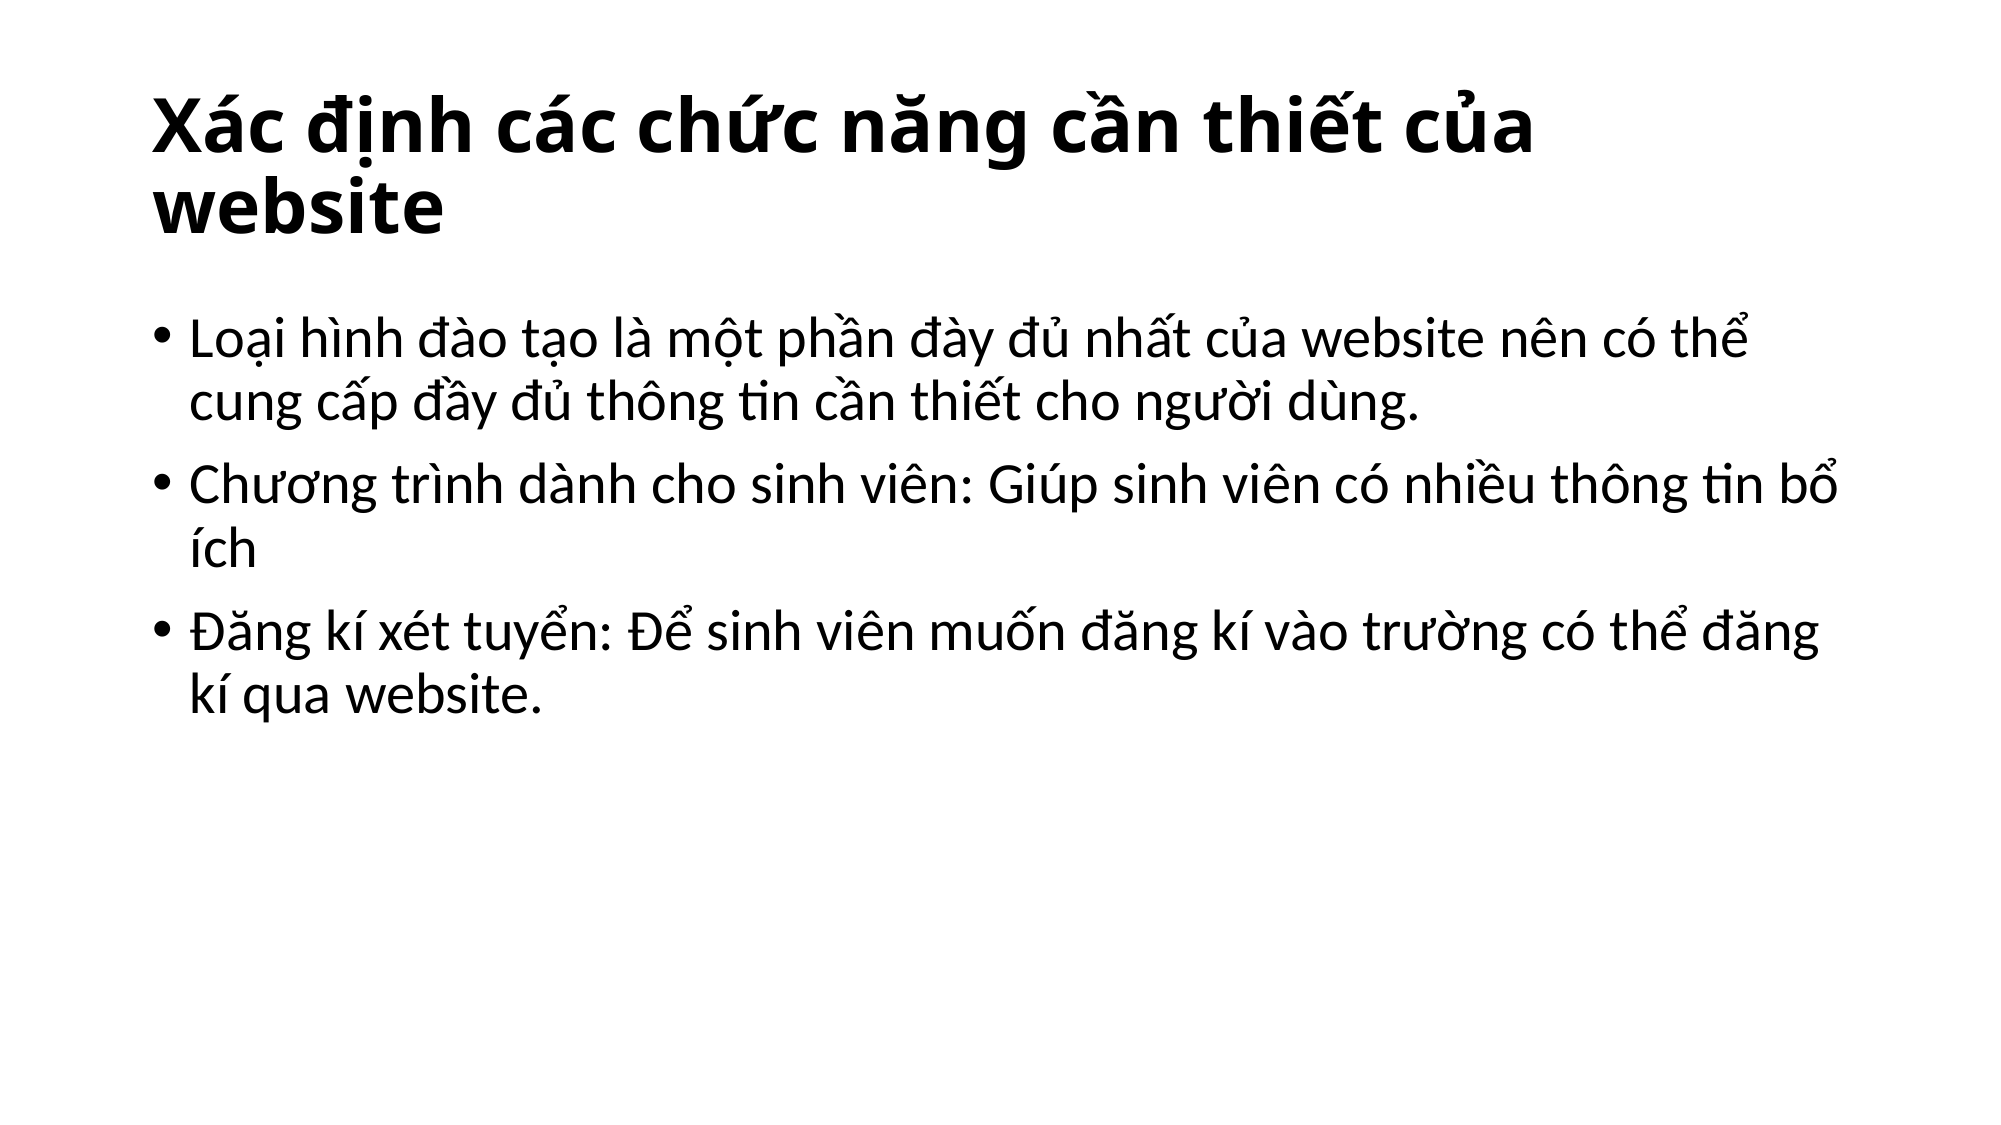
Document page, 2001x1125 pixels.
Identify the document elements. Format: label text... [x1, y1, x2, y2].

list Loại hình đào tạo là một phần đày đủ nhất của website nên có thể cung cấp đầy đủ thông tin cần thiết cho người dùng. Chương trình dành cho sinh viên: Giúp sinh viên có nhiều thông tin bổ ích Đăng kí xét tuyển: Để sinh viên muốn đăng kí vào trường có thể đăng kí qua website. [137, 299, 1863, 1014]
title Xác định các chức năng cần thiết của website [137, 59, 1863, 278]
